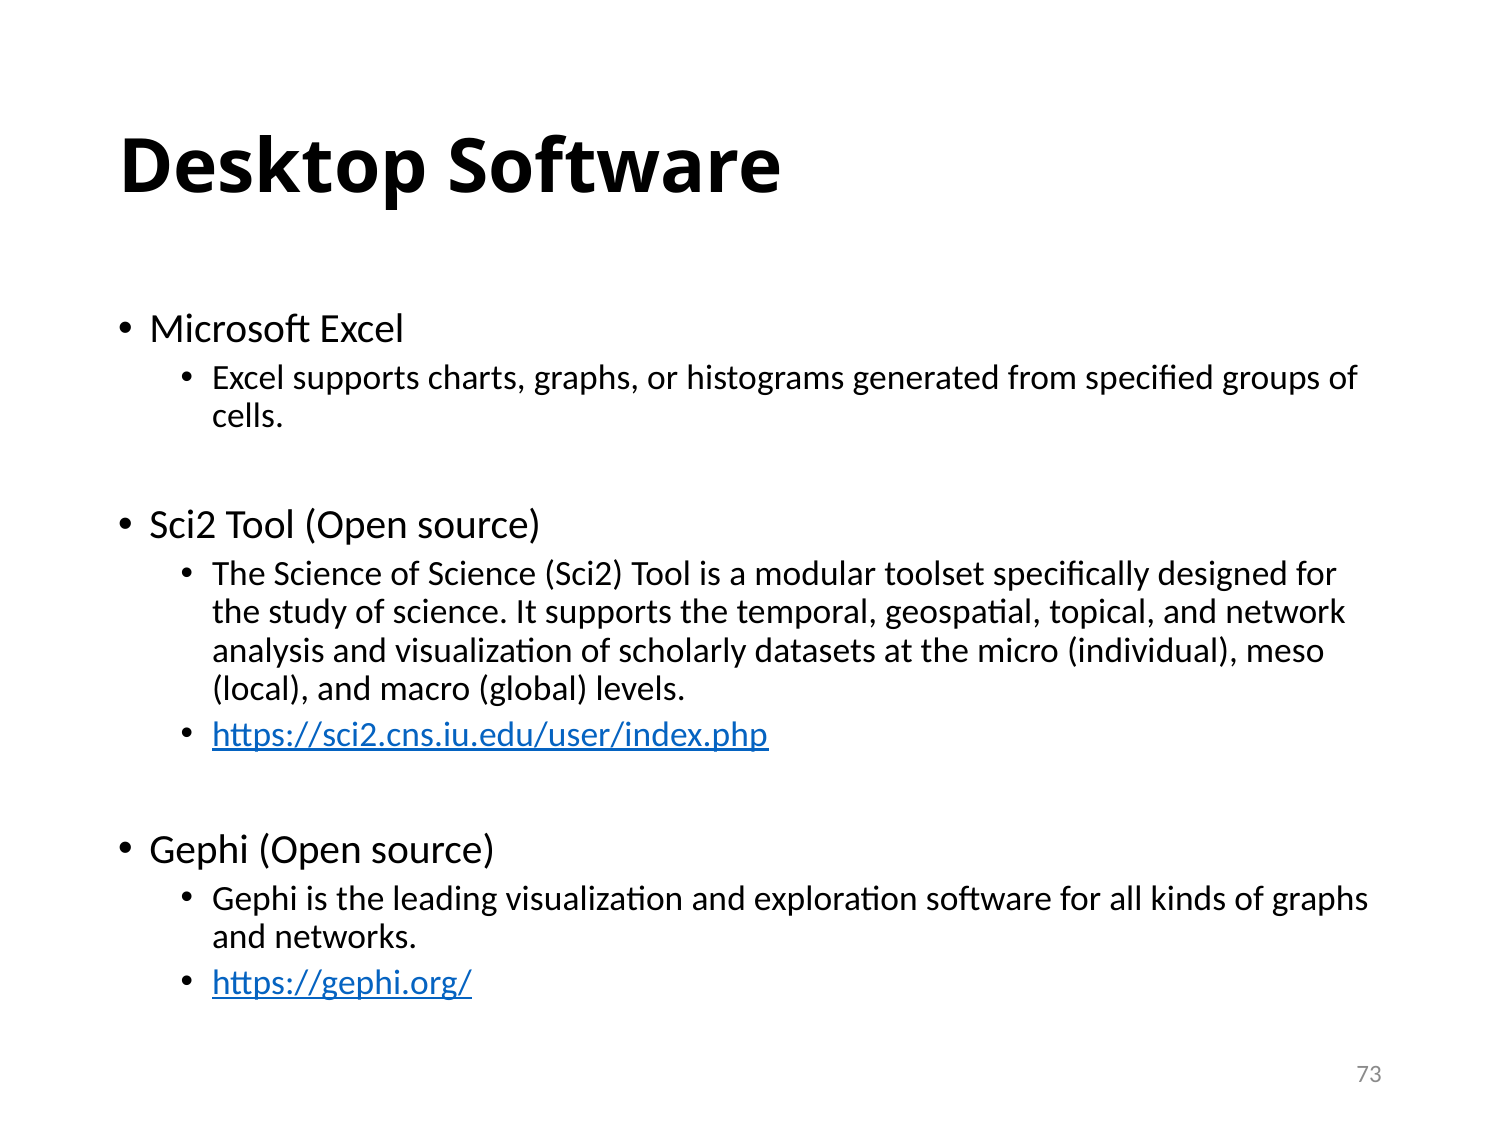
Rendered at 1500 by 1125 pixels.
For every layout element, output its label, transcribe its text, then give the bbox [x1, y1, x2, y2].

slide_number 73 [1059, 1042, 1397, 1103]
title Desktop Software [103, 59, 1397, 278]
list Microsoft Excel Excel supports charts, graphs, or histograms generated from specified groups of cells. Sci2 Tool (Open source) The Science of Science (Sci2) Tool is a modular toolset specifically designed for the study of science. It supports the temporal, geospatial, topical, and network analysis and visualization of scholarly datasets at the micro (individual), meso (local), and macro (global) levels. https://sci2.cns.iu.edu/user/index.php Gephi (Open source) Gephi is the leading visualization and exploration software for all kinds of graphs and networks. https://gephi.org/ [103, 299, 1397, 1014]
